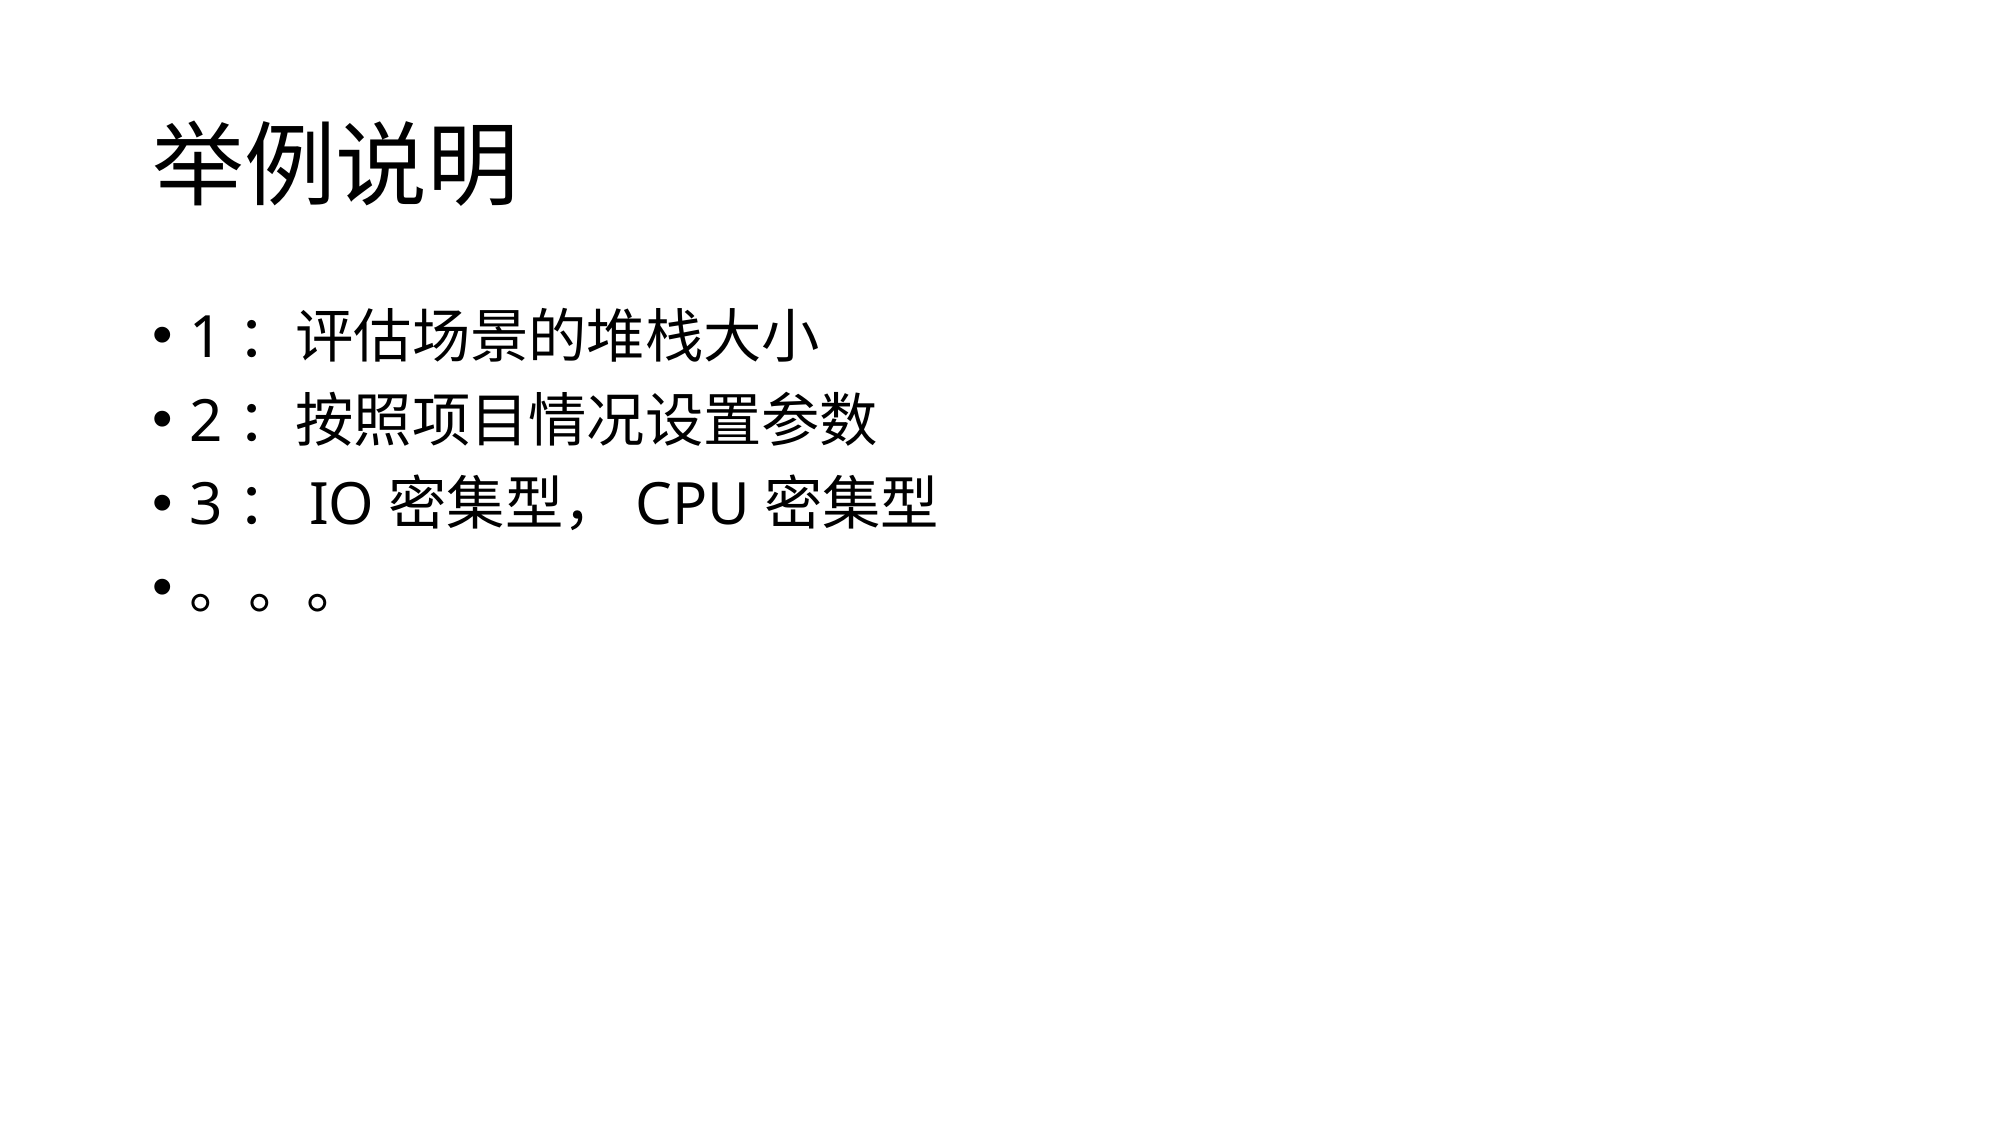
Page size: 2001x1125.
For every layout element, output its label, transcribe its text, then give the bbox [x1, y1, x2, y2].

title 举例说明 [137, 59, 1863, 278]
list 1：评估场景的堆栈大小 2：按照项目情况设置参数 3：IO密集型，CPU密集型 。。。 [137, 299, 1863, 1014]
